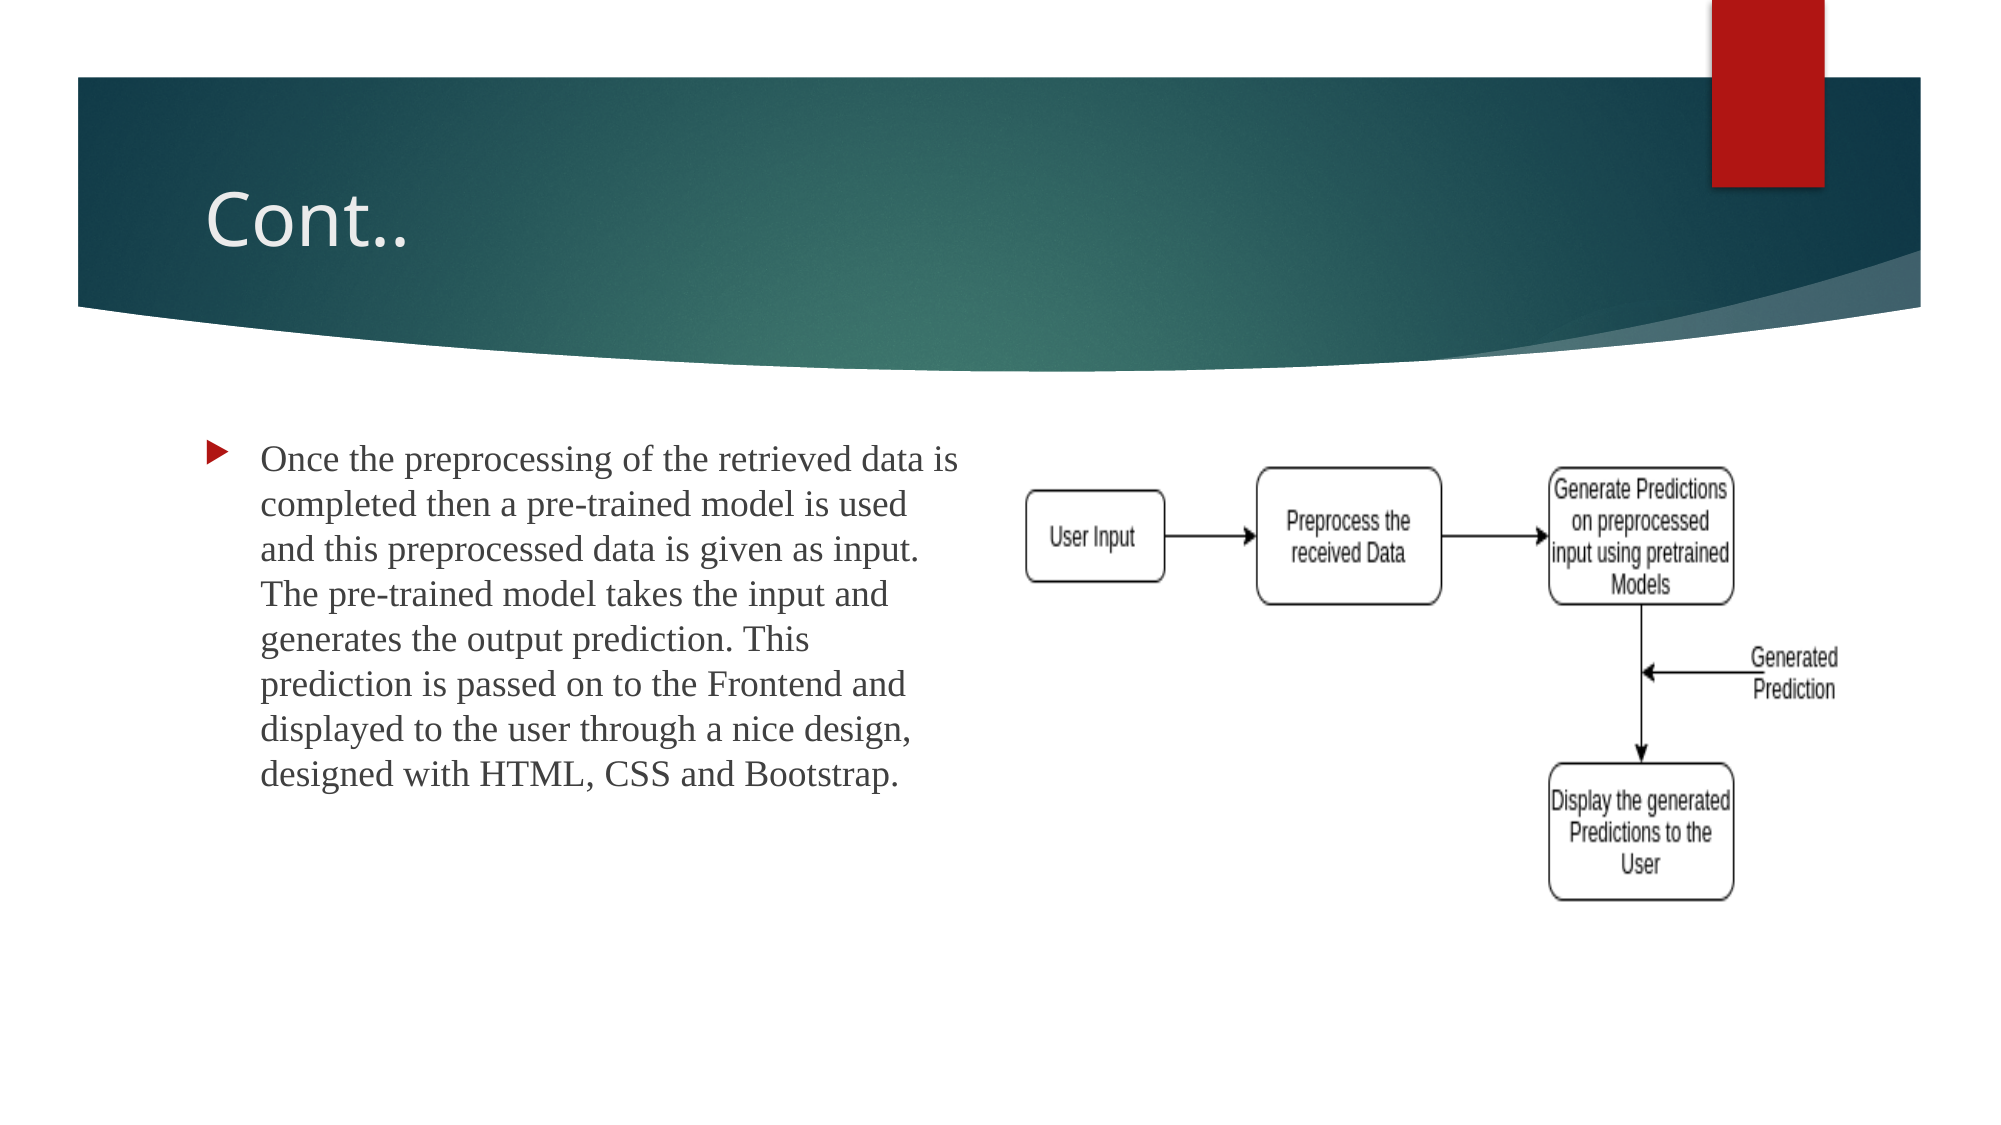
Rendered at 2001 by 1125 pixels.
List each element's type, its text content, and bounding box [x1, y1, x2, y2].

text_box Cont.. [189, 158, 1638, 275]
picture [1018, 455, 1847, 913]
picture [79, 78, 1920, 371]
text_box Once the preprocessing of the retrieved data is completed then a pre-trained model is used and this preprocessed data is given as input. The pre-trained model takes the input and generates the output prediction. This prediction is passed on to the Frontend and displayed to the user through a nice design, designed with HTML, CSS and Bootstrap. [189, 427, 982, 988]
